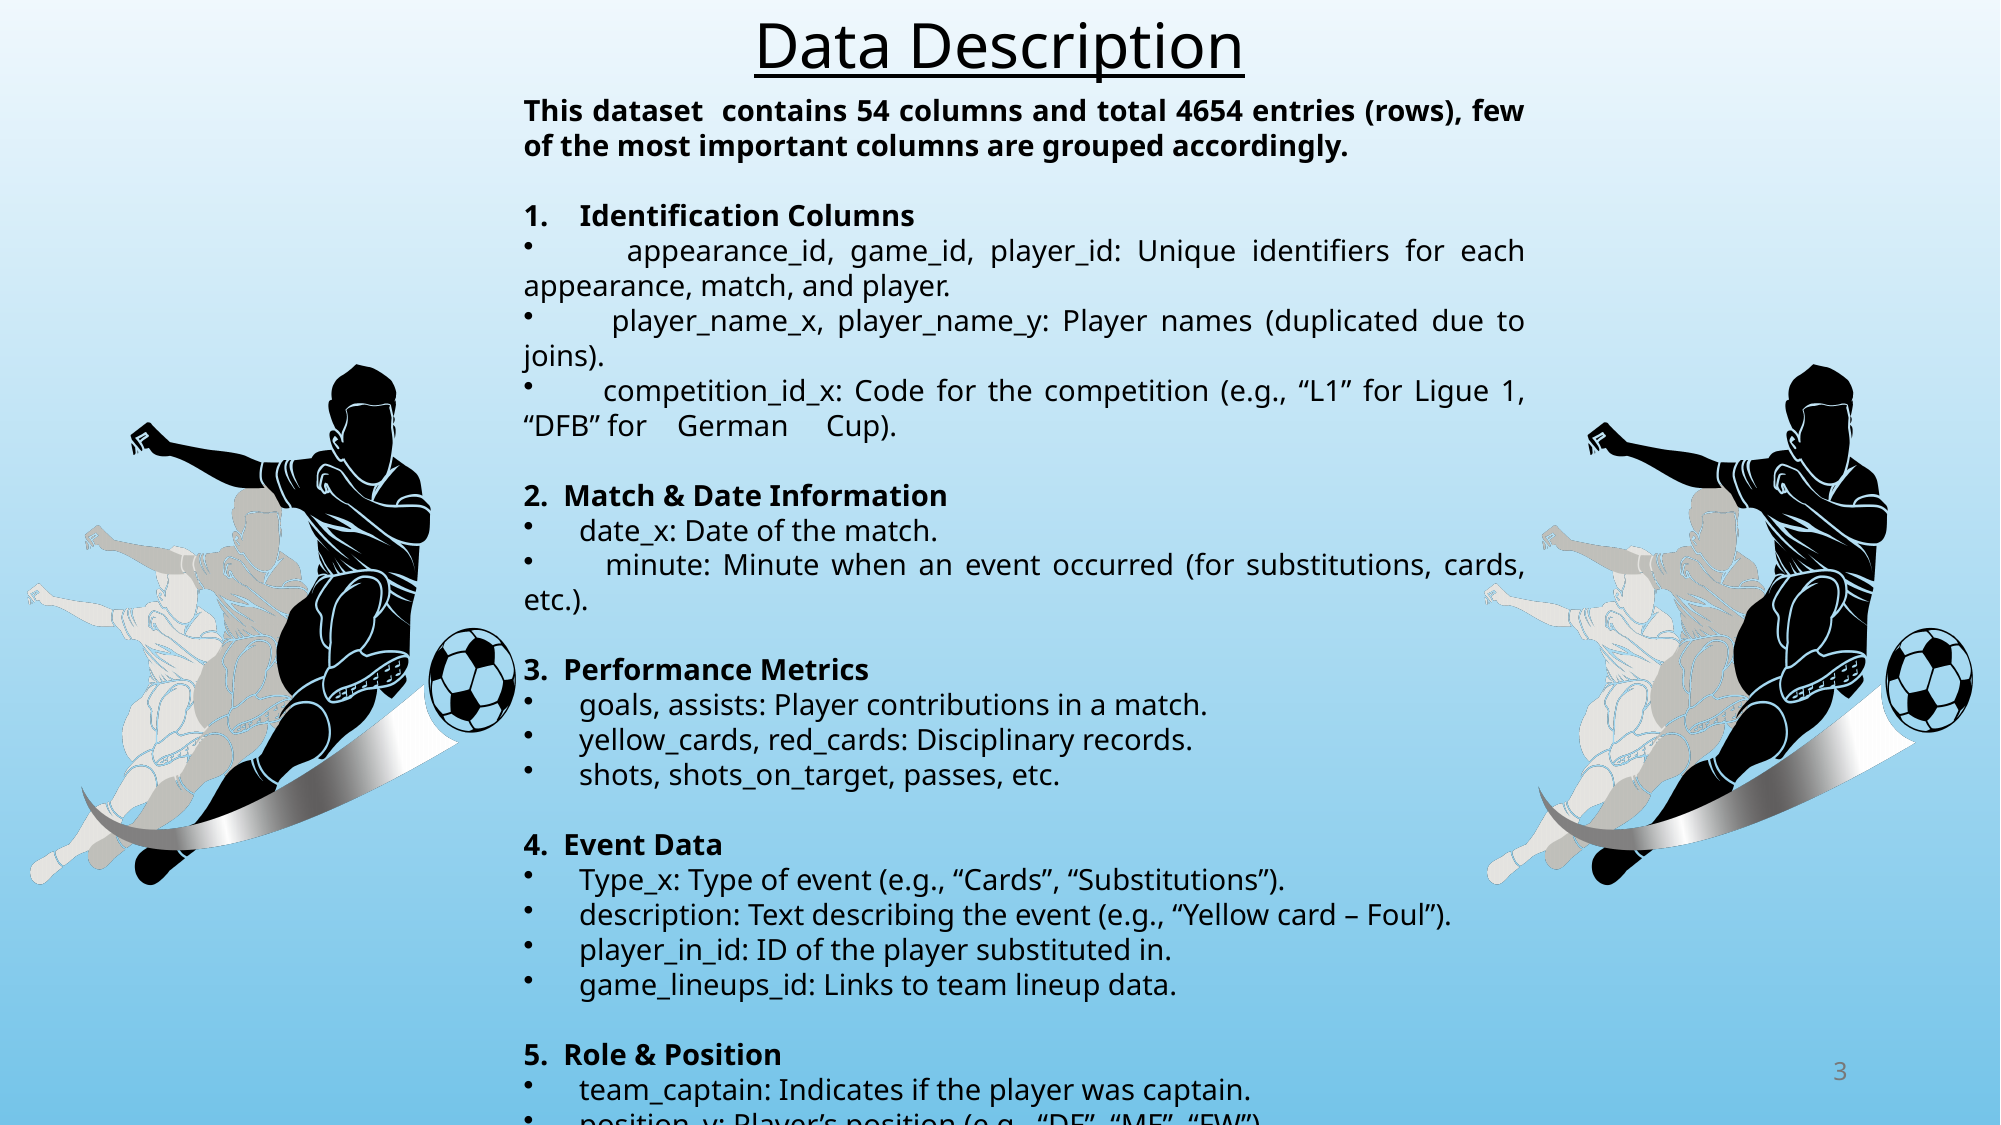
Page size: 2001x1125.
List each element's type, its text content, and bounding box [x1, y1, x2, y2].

text_box This dataset contains 54 columns and total 4654 entries (rows), few of the most important columns are grouped accordingly. Identification Columns appearance_id, game_id, player_id: Unique identifiers for each appearance, match, and player. player_name_x, player_name_y: Player names (duplicated due to joins). competition_id_x: Code for the competition (e.g., “L1” for Ligue 1, “DFB” for German Cup). 2. Match & Date Information date_x: Date of the match. minute: Minute when an event occurred (for substitutions, cards, etc.). 3. Performance Metrics goals, assists: Player contributions in a match. yellow_cards, red_cards: Disciplinary records. shots, shots_on_target, passes, etc. 4. Event Data Type_x: Type of event (e.g., “Cards”, “Substitutions”). description: Text describing the event (e.g., “Yellow card – Foul”). player_in_id: ID of the player substituted in. game_lineups_id: Links to team lineup data. 5. Role & Position team_captain: Indicates if the player was captain. position_y: Player’s position (e.g., “DF”, “MF”, “FW”). number: Shirt number. [508, 84, 1541, 1125]
picture [1469, 315, 1988, 934]
title Data Description [33, 0, 1967, 124]
slide_number 3 [1541, 1042, 1863, 1103]
picture [11, 315, 531, 934]
